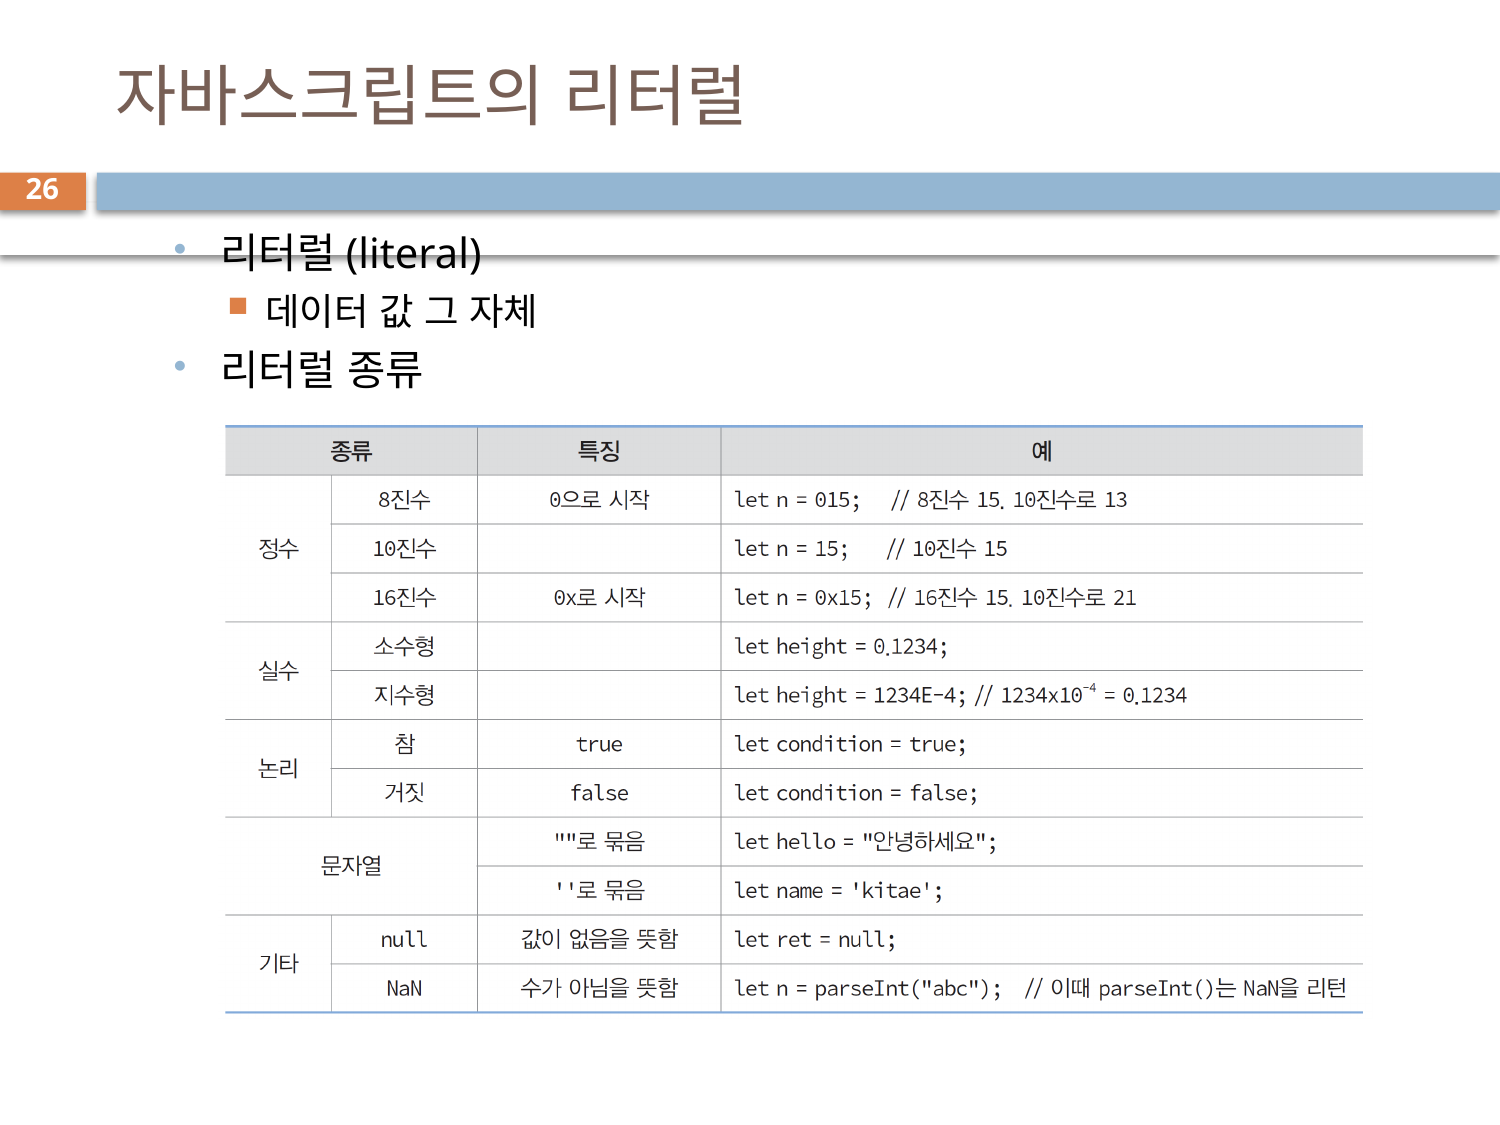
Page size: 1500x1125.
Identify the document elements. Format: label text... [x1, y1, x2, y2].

list 리터럴(literal) 데이터 값 그 자체 리터럴 종류 [100, 219, 1438, 1047]
picture [218, 420, 1374, 1019]
title 자바스크립트의 리터럴 [100, 37, 1438, 149]
slide_number 26 [0, 170, 87, 211]
